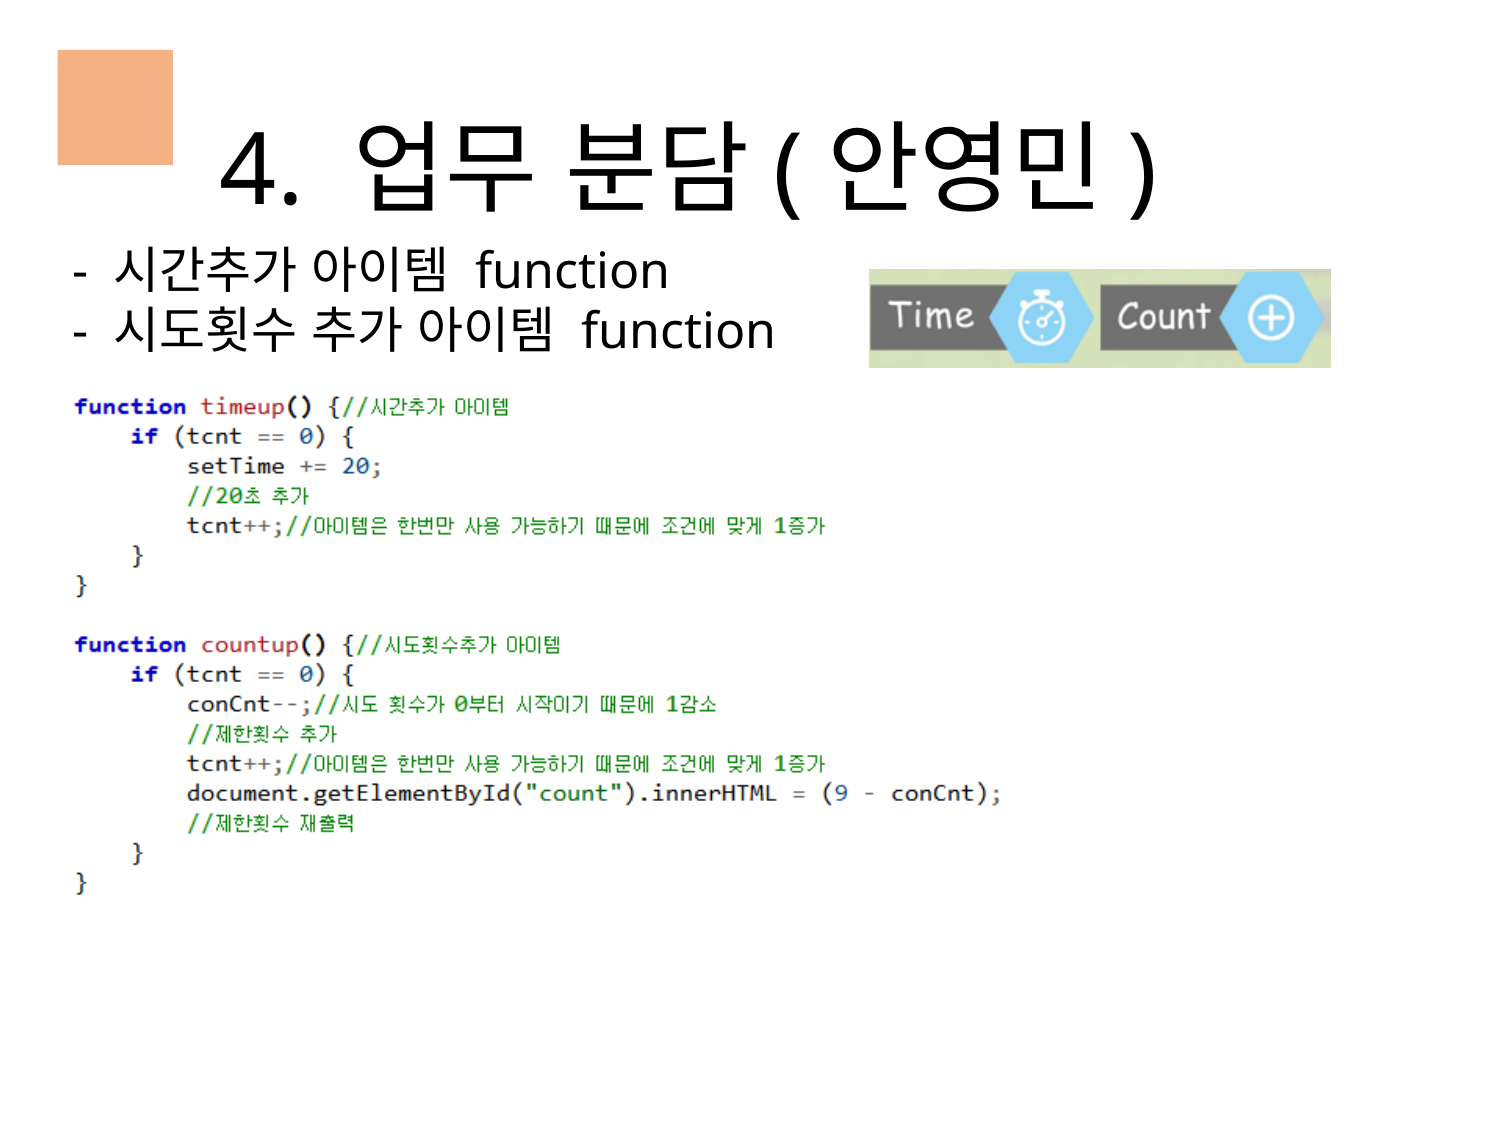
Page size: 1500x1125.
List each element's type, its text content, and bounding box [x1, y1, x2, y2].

text_box 4. 업무 분담(안영민) [205, 97, 1173, 231]
picture [57, 372, 1016, 909]
picture [869, 269, 1331, 368]
text_box - 시간추가 아이템 function - 시도횟수 추가 아이템 function [57, 231, 1256, 366]
text_box [57, 49, 174, 166]
